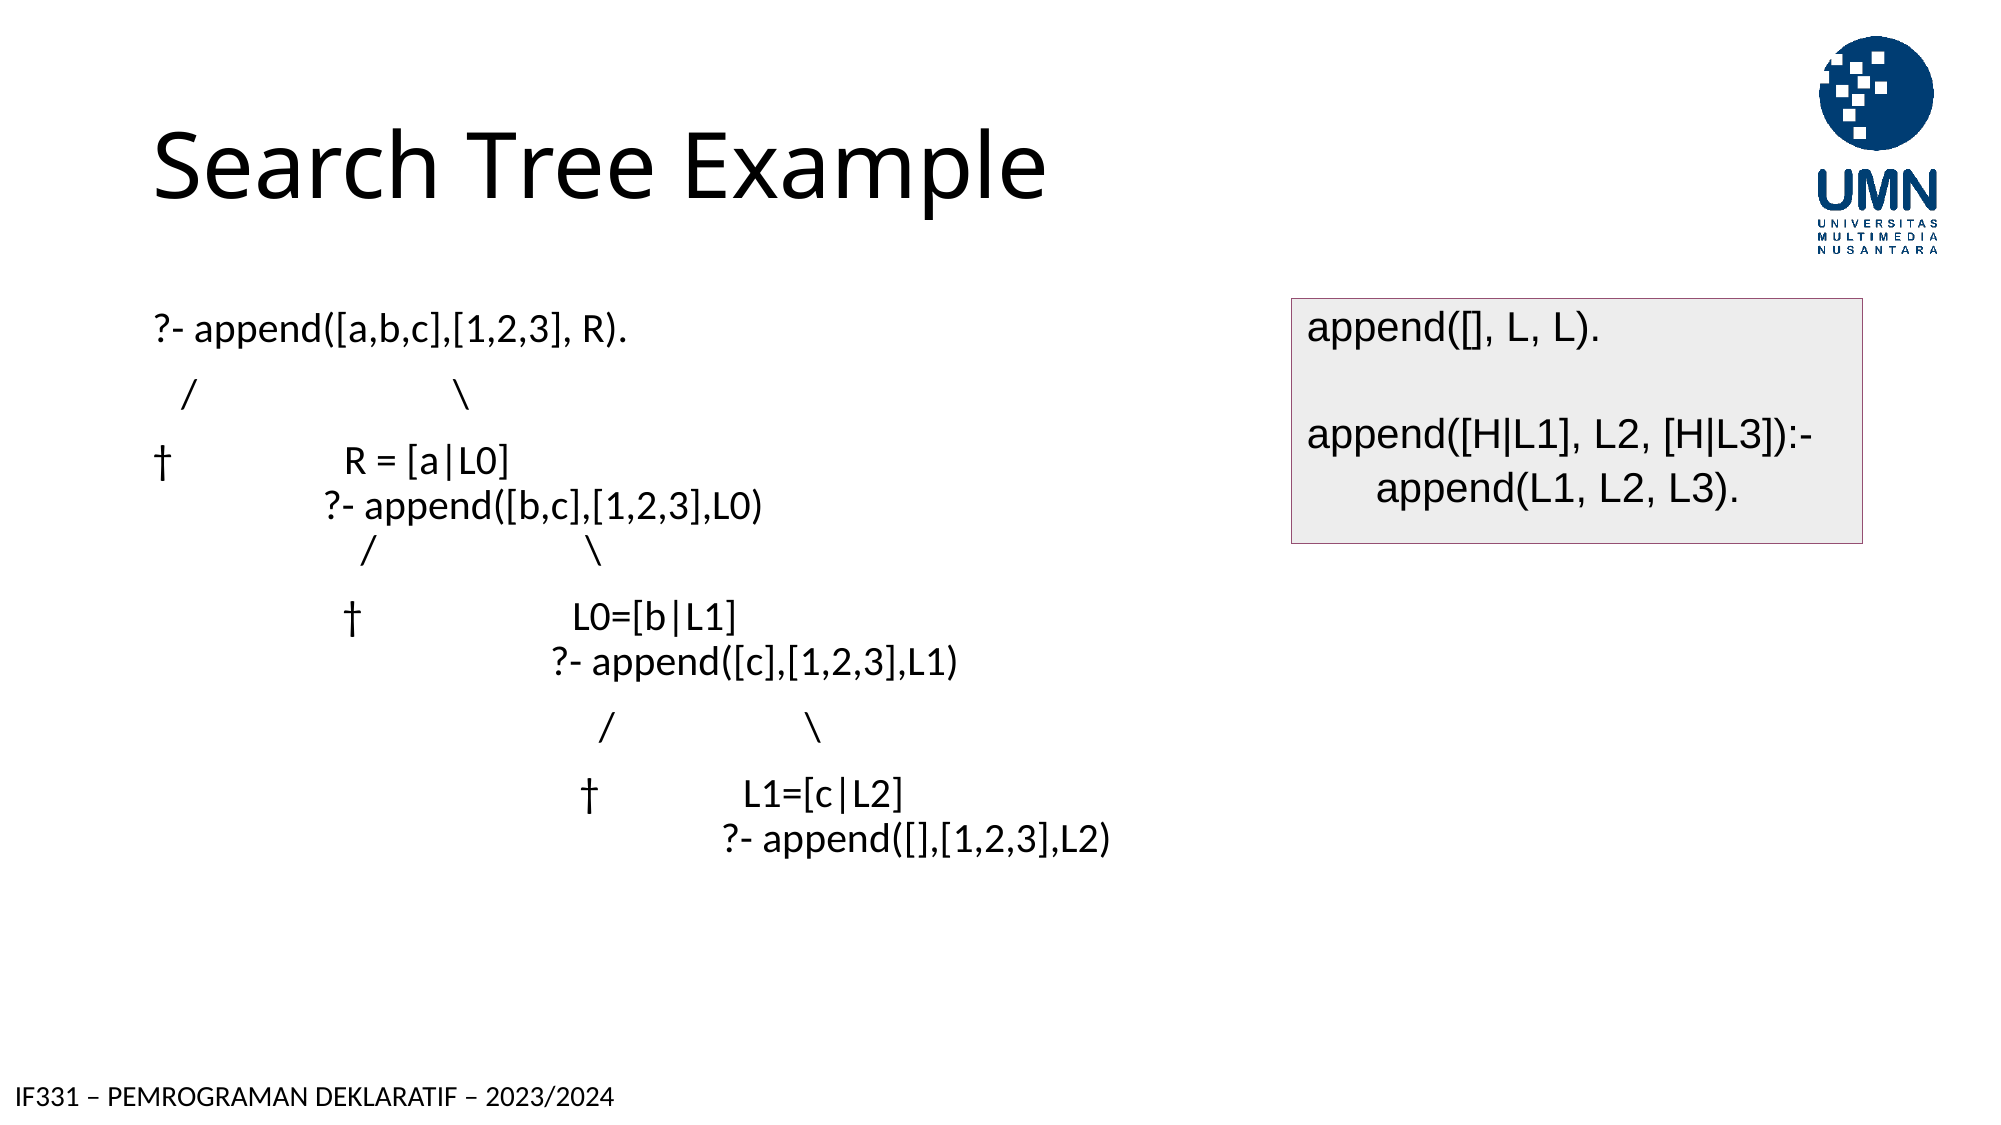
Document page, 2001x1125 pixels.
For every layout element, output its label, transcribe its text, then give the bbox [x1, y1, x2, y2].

text_box append([], L, L). append([H|L1], L2, [H|L3]):- append(L1, L2, L3). [1291, 298, 1863, 544]
text_box IF331 – PEMROGRAMAN DEKLARATIF – 2023/2024 [0, 1069, 2000, 1120]
picture [1818, 36, 1937, 254]
list ?- append([a,b,c],[1,2,3], R). / \ † R = [a|L0] ?- append([b,c],[1,2,3],L0) / \ † L0=[b|L1] ?- append([c],[1,2,3],L1) / \ † L1=[c|L2] ?- append([],[1,2,3],L2) [137, 299, 1863, 1069]
title Search Tree Example [137, 59, 1863, 278]
